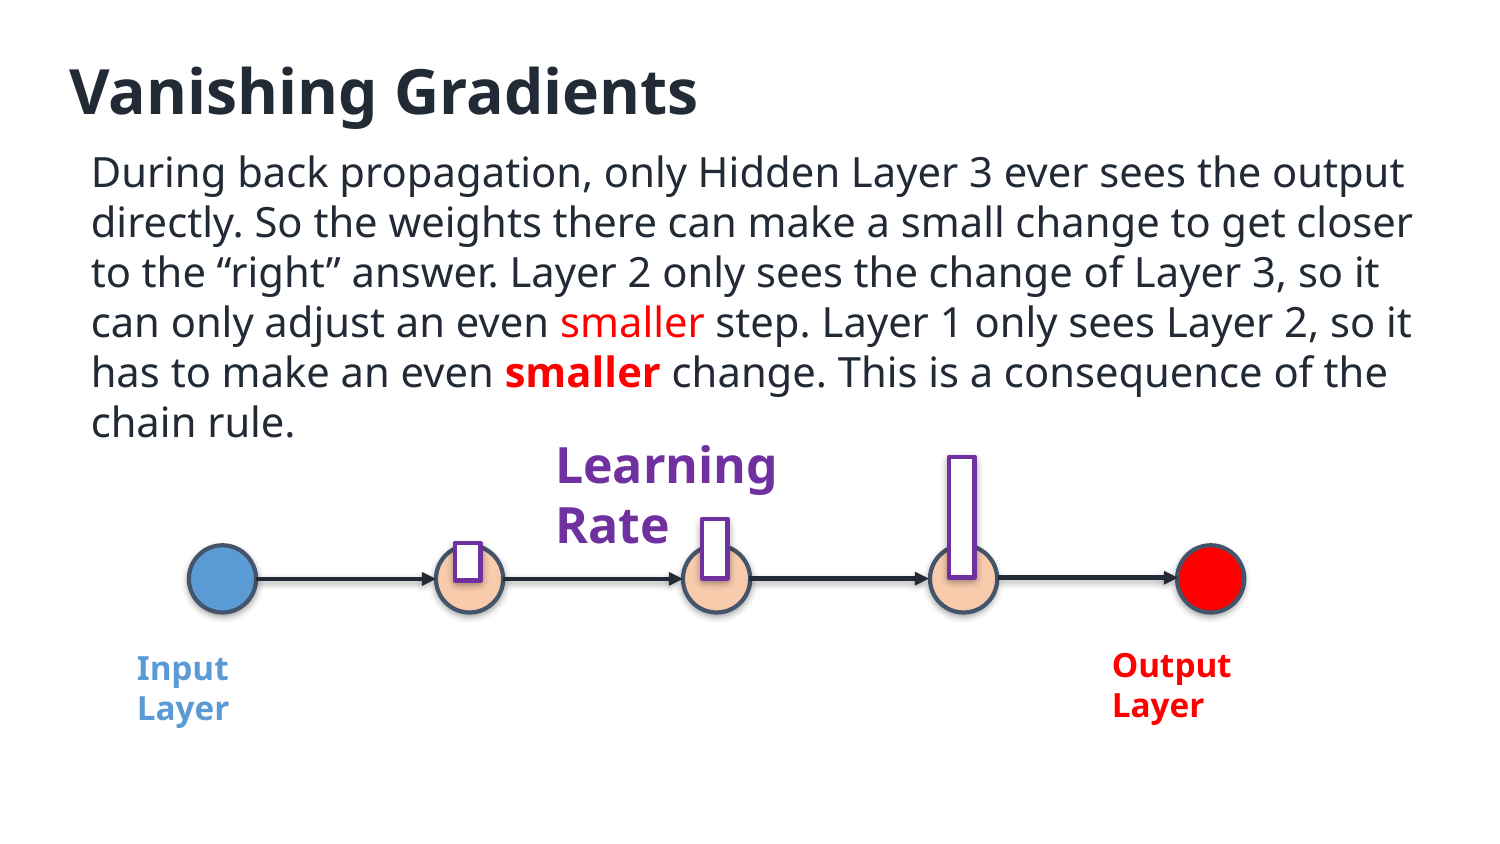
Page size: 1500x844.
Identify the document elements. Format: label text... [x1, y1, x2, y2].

text_box [702, 562, 728, 579]
text_box [454, 543, 481, 581]
text_box [436, 548, 504, 613]
text_box [1177, 545, 1245, 613]
text_box Learning Rate [547, 426, 908, 562]
text_box [683, 562, 751, 613]
text_box [949, 456, 975, 578]
text_box Input Layer [129, 639, 316, 735]
text_box Vanishing Gradients [54, 44, 1329, 158]
text_box [188, 545, 256, 613]
text_box During back propagation, only Hidden Layer 3 ever sees the output directly. So the weights there can make a small change to get closer to the “right” answer. Layer 2 only sees the change of Layer 3, so it can only adjust an even smaller step. Layer 1 only sees Layer 2, so it has to make an even smaller change. This is a consequence of the chain rule. [76, 138, 1475, 408]
text_box Output Layer [1104, 636, 1319, 732]
text_box [930, 549, 998, 613]
